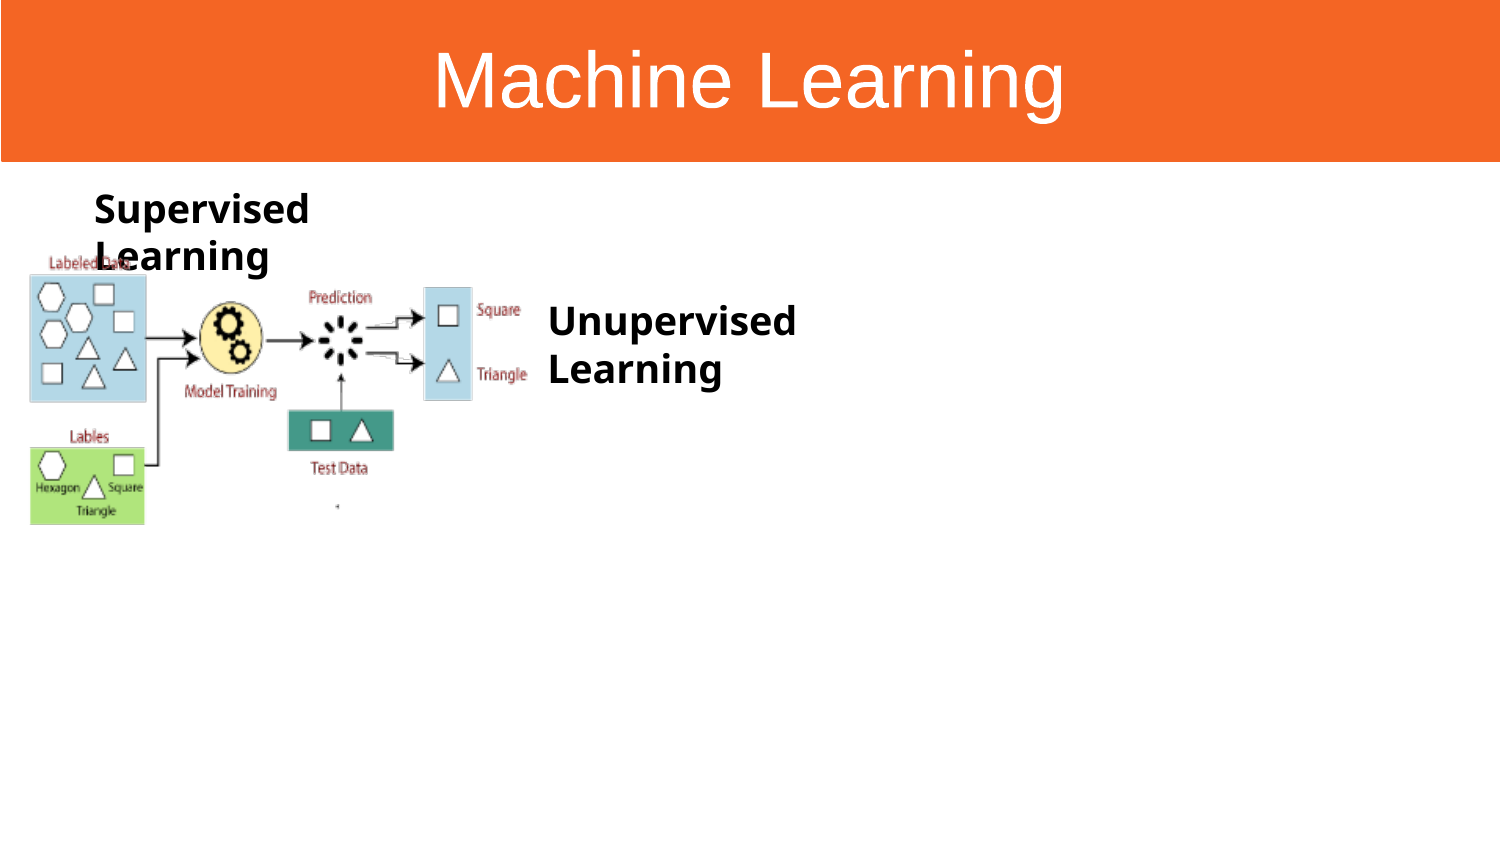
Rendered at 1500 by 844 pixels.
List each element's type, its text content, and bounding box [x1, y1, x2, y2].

text_box Supervised Learning [79, 168, 474, 243]
text_box [2, 0, 1500, 161]
picture [24, 253, 529, 547]
text_box Unupervised Learning [532, 281, 965, 356]
